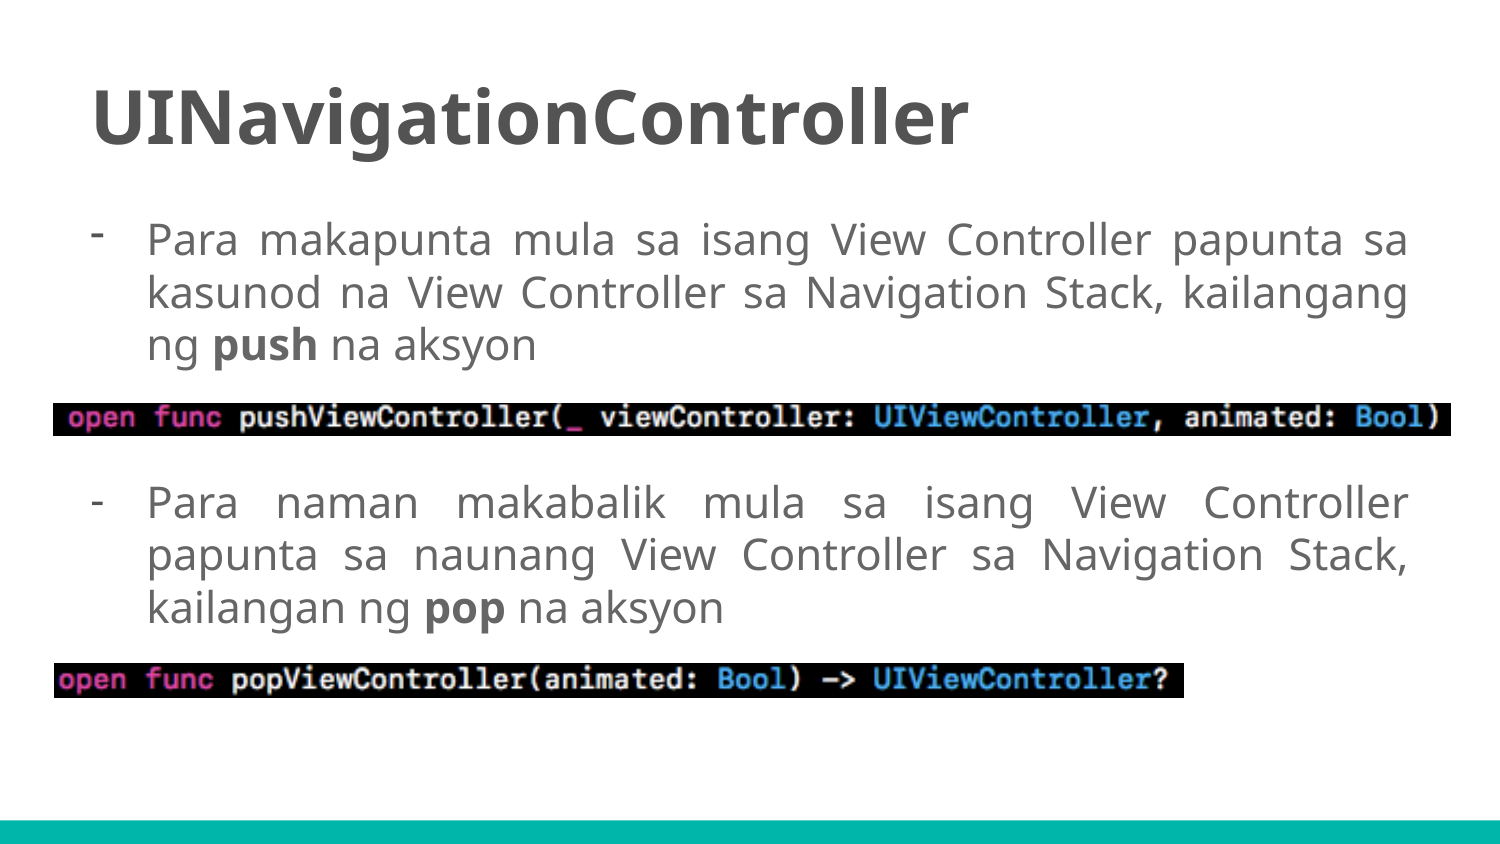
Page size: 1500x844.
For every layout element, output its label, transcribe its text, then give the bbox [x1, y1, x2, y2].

picture [54, 663, 1184, 699]
picture [52, 403, 1451, 437]
list Para makapunta mula sa isang View Controller papunta sa kasunod na View Controller sa Navigation Stack, kailangang ng push na aksyon Para naman makabalik mula sa isang View Controller papunta sa naunang View Controller sa Navigation Stack, kailangan ng pop na aksyon [75, 196, 1425, 402]
title UINavigationController [75, 33, 1425, 175]
list Para makapunta mula sa isang View Controller papunta sa kasunod na View Controller sa Navigation Stack, kailangang ng push na aksyon Para naman makabalik mula sa isang View Controller papunta sa naunang View Controller sa Navigation Stack, kailangan ng pop na aksyon [75, 444, 1425, 808]
